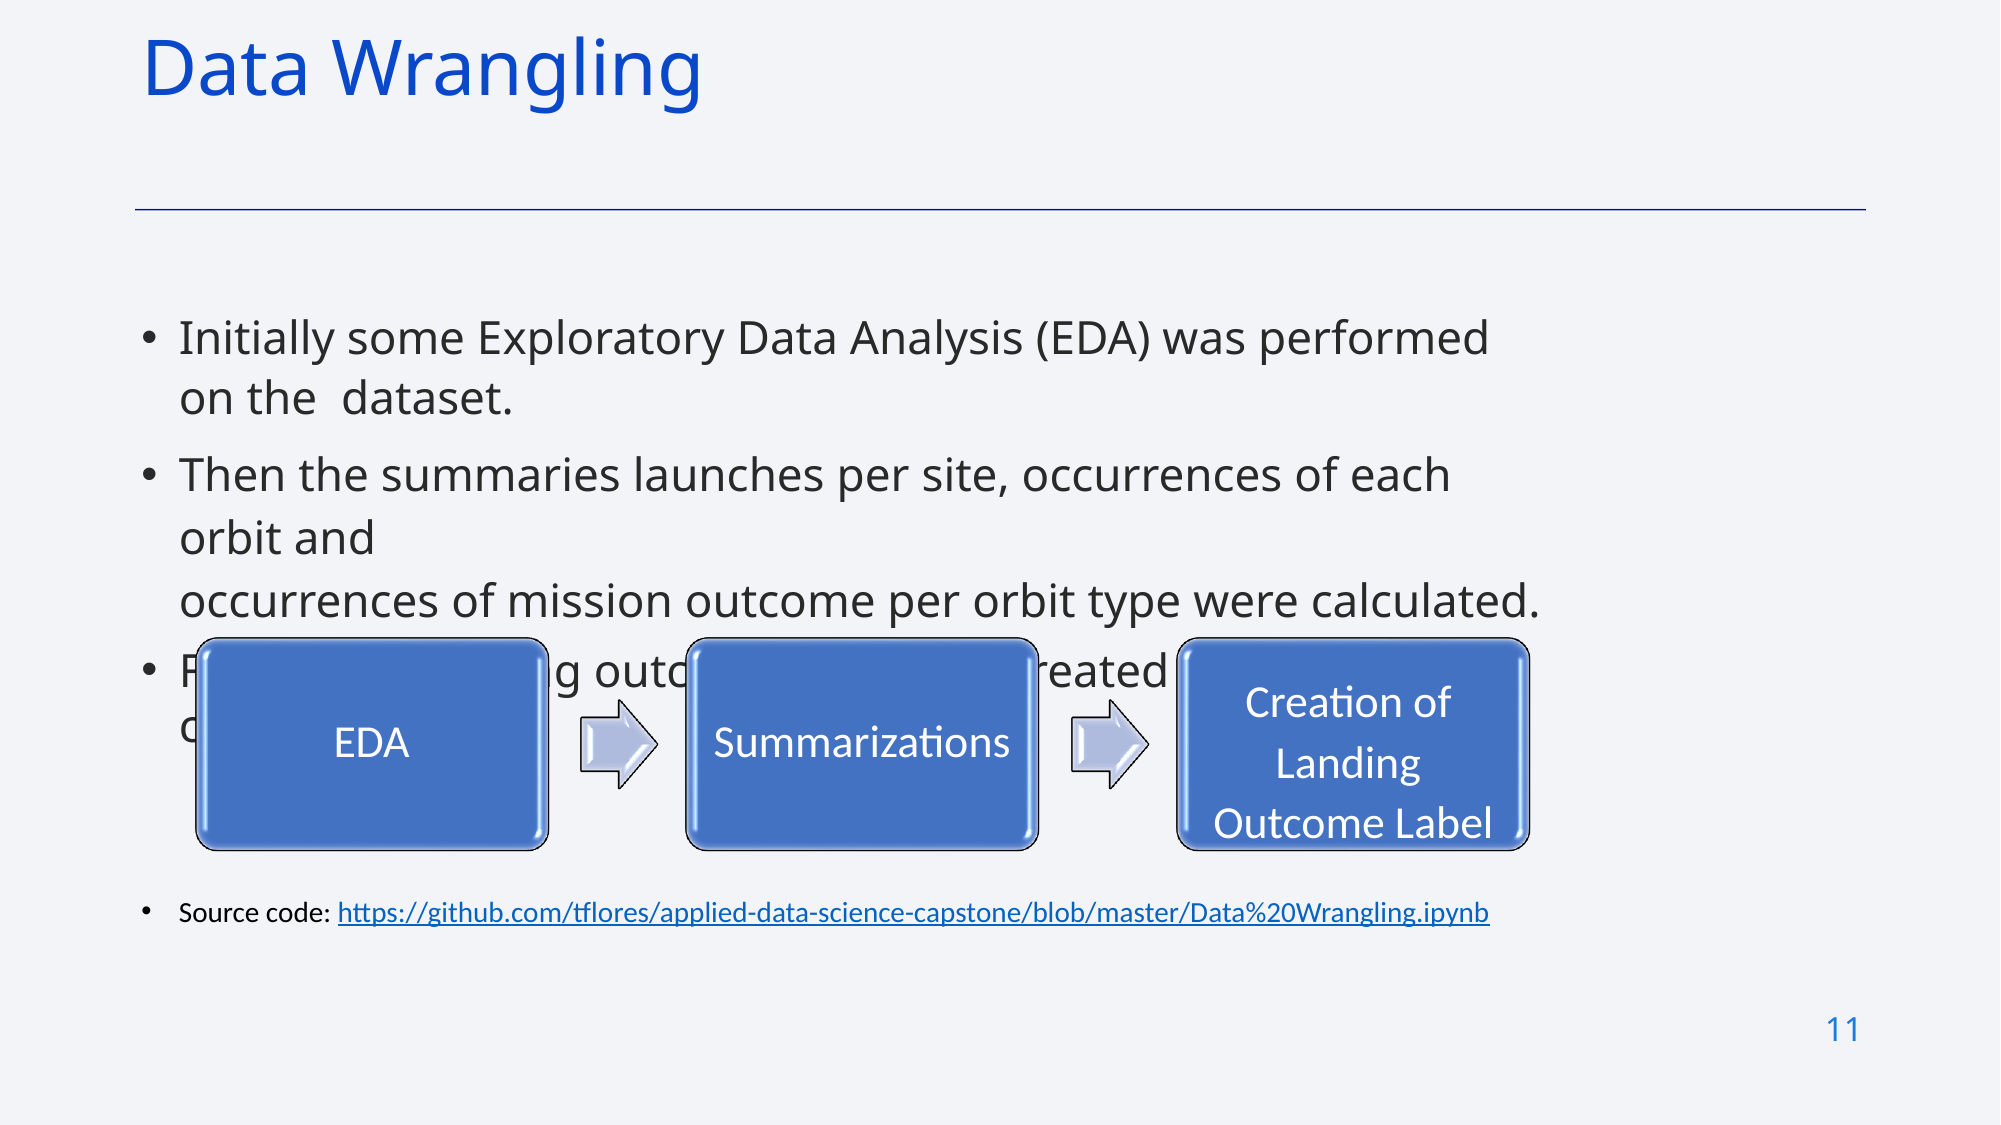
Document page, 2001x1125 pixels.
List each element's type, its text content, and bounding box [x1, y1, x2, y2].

text_box Source code: https://github.com/tflores/applied-data-science-capstone/blob/master/Data%20Wrangling.ipynb [139, 891, 1493, 929]
text_box Initially some Exploratory Data Analysis (EDA) was performed on the dataset. Then the summaries launches per site, occurrences of each orbit and occurrences of mission outcome per orbit type were calculated. Finally, the landing outcome label was created from Outcome column. [139, 296, 1543, 752]
title Data Wrangling [139, 16, 1040, 207]
picture [0, 0, 2000, 1125]
text_box 11 [1818, 1001, 1872, 1053]
